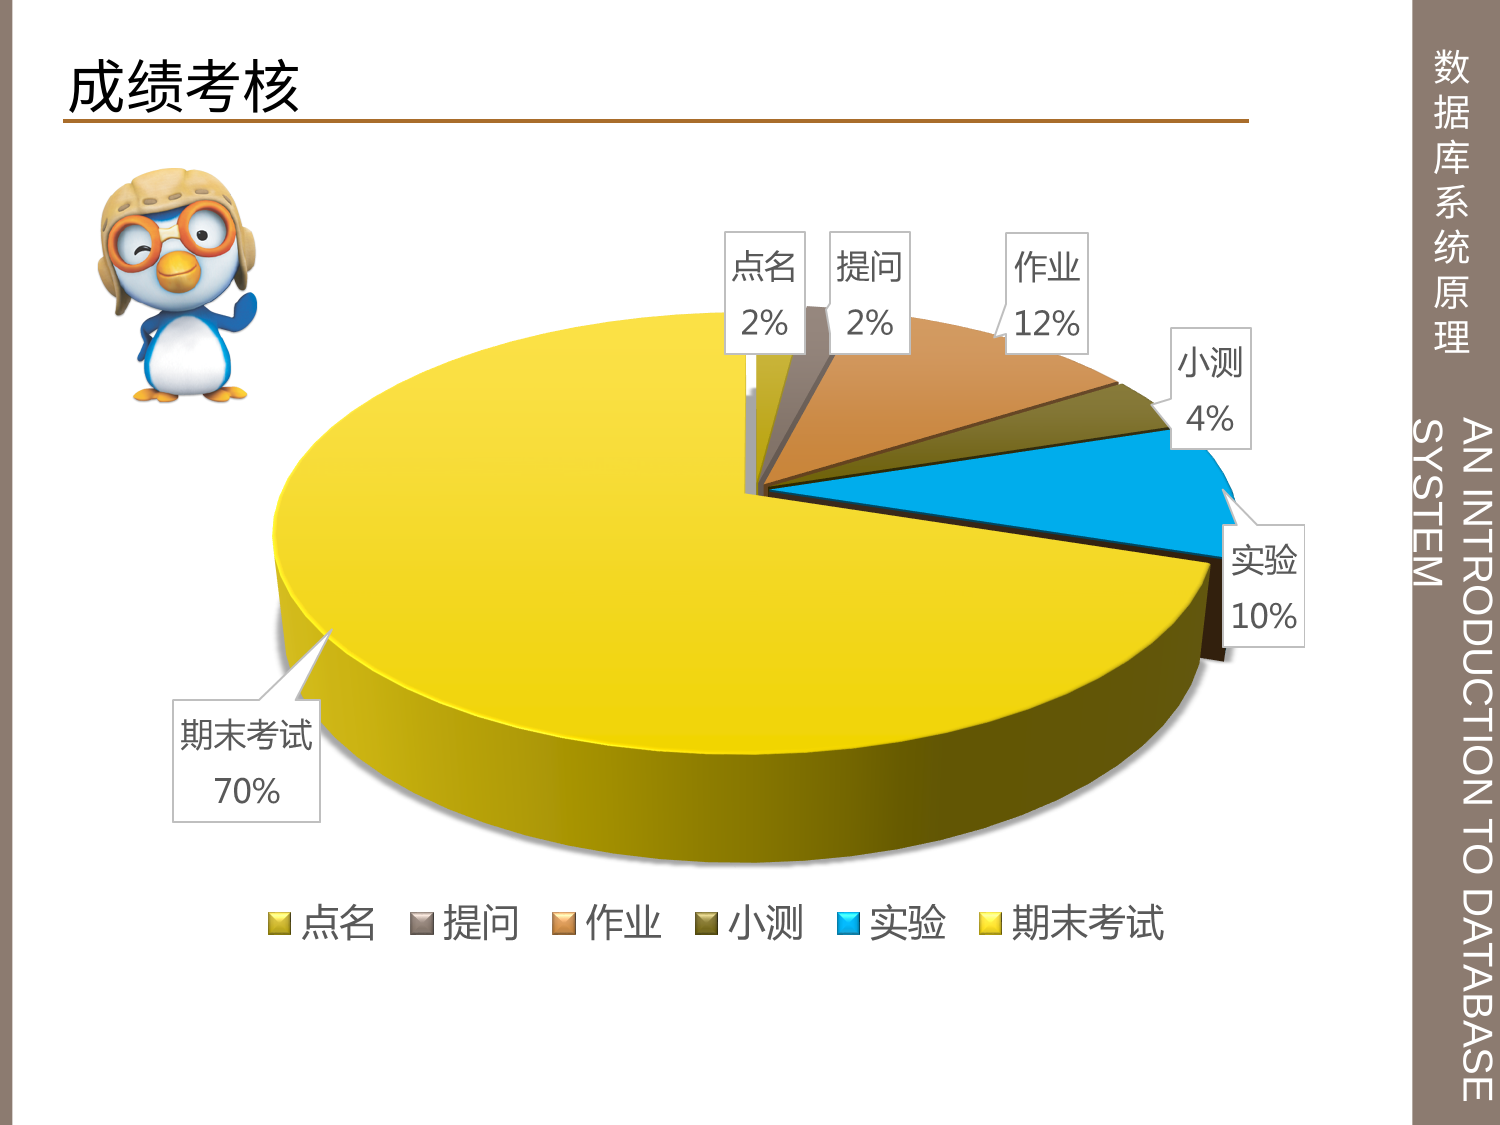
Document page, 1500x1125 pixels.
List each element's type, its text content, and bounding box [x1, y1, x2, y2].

picture [52, 160, 302, 409]
text_box 成绩考核 [53, 42, 443, 123]
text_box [103, 223, 1314, 976]
